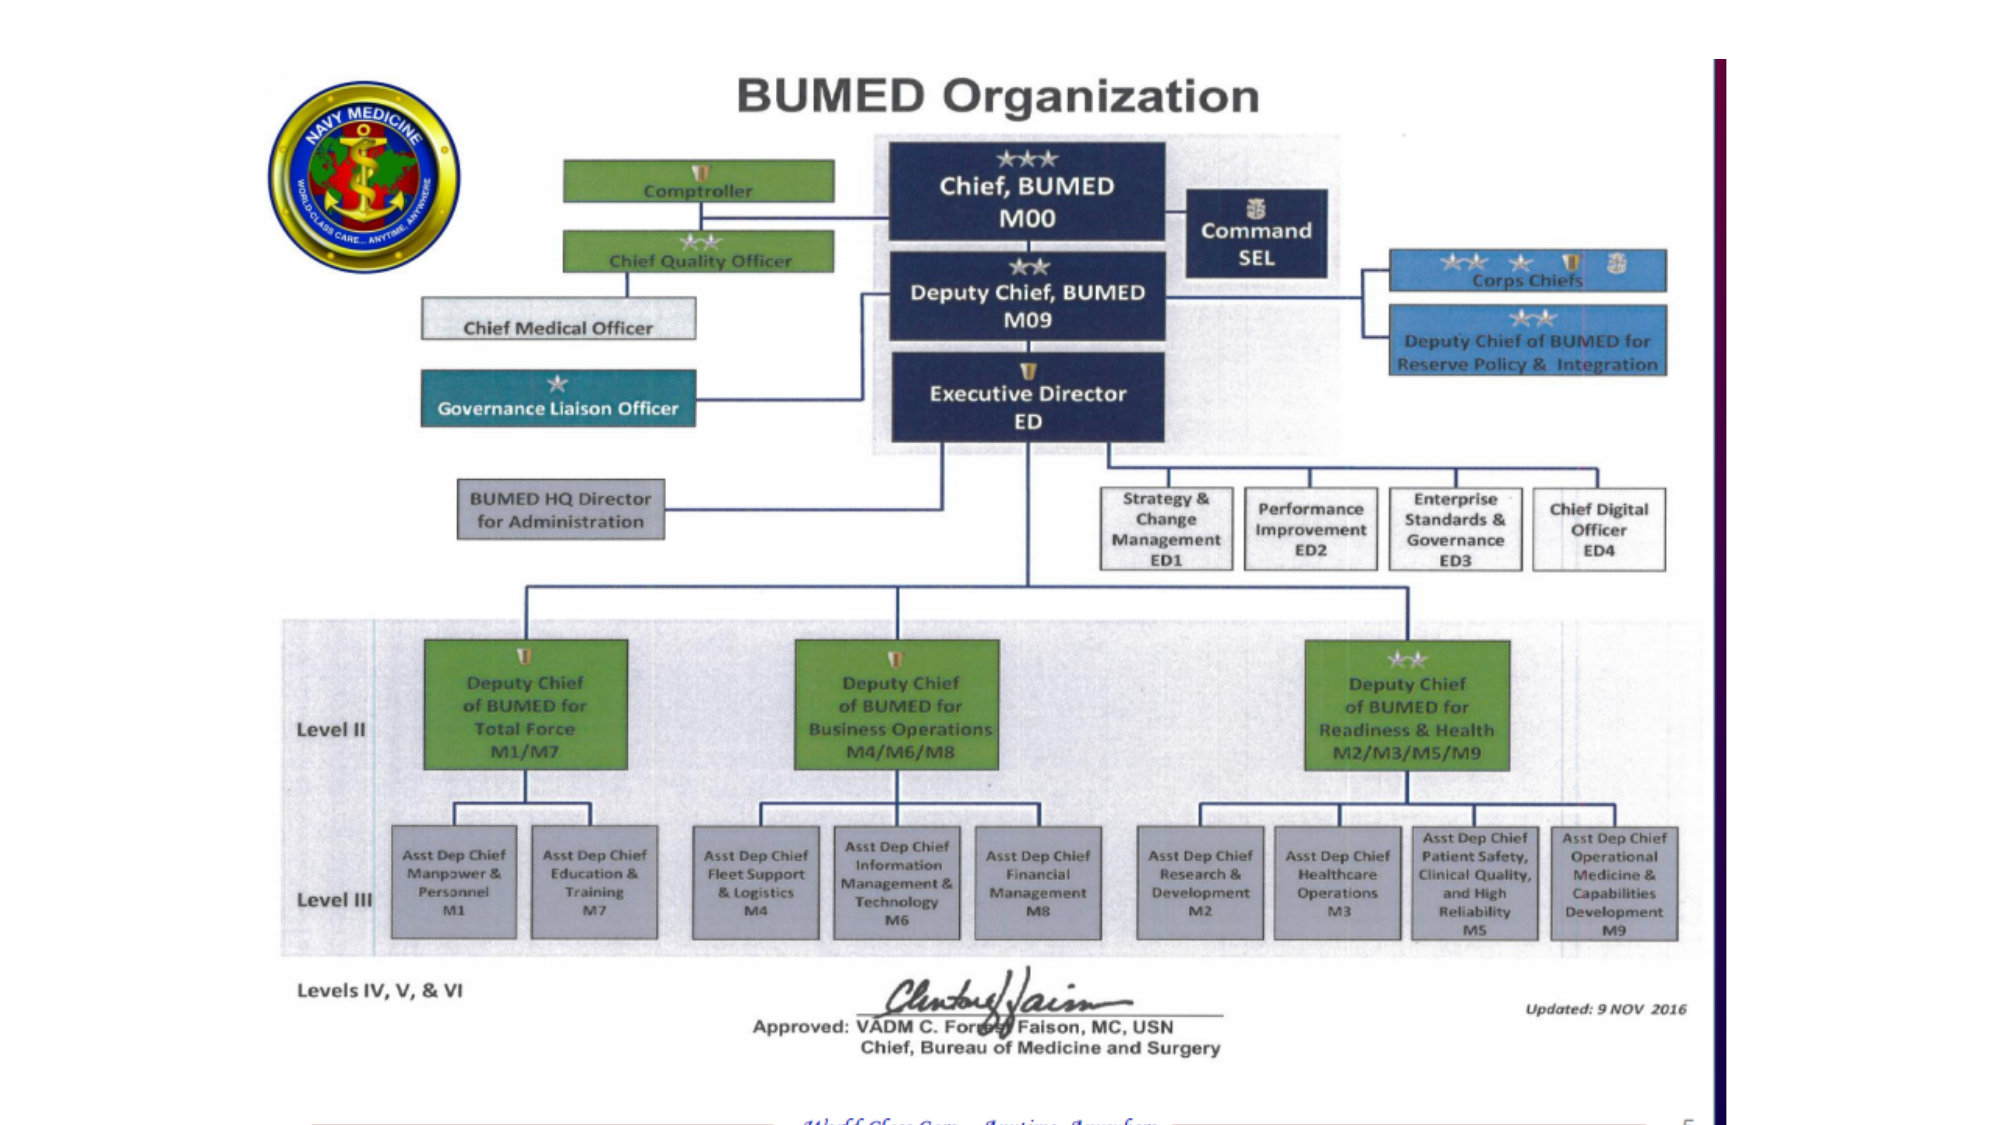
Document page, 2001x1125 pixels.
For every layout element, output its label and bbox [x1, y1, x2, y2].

picture [262, 59, 1727, 1125]
